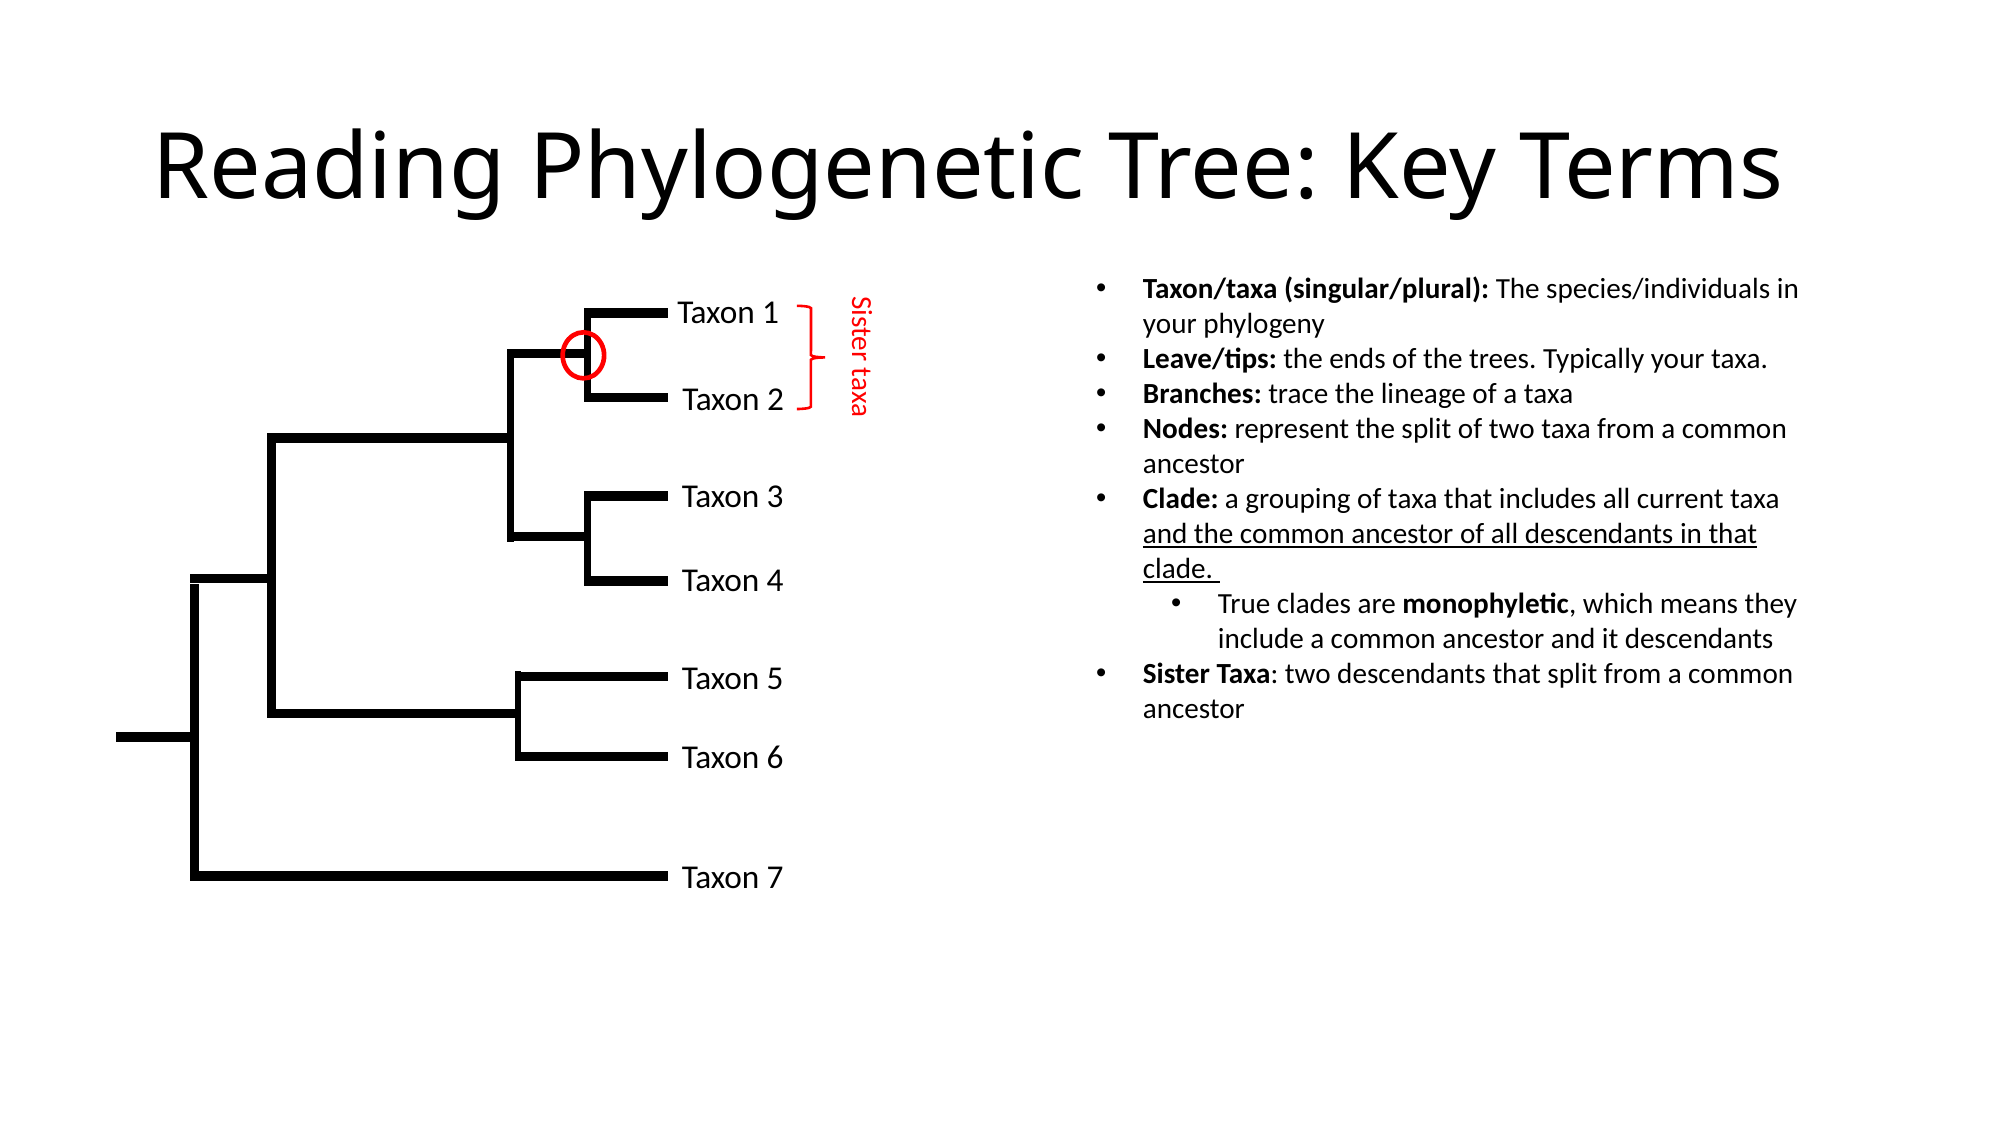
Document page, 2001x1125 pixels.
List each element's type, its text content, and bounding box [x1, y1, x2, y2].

text_box [267, 433, 512, 443]
text_box [267, 439, 276, 718]
text_box [584, 393, 667, 402]
text_box [515, 752, 667, 761]
text_box Taxon 4 [667, 550, 826, 606]
text_box Taxon 3 [667, 467, 826, 522]
text_box [584, 308, 662, 318]
text_box [507, 349, 562, 358]
text_box [521, 672, 667, 681]
text_box [190, 574, 274, 583]
text_box [584, 576, 667, 586]
text_box [584, 379, 591, 393]
text_box [271, 709, 515, 718]
text_box [515, 671, 521, 752]
text_box [190, 871, 667, 881]
text_box Taxon 2 [667, 370, 826, 425]
text_box [507, 532, 591, 541]
text_box Taxon/taxa (singular/plural): The species/individuals in your phylogeny Leave/tips: the ends of the trees. Typically your taxa. Branches: trace the lineage of a taxa Nodes: represent the split of two taxa from a common ancestor Clade: a grouping of taxa that includes all current taxa and the common ancestor of all descendants in that clade. True clades are monophyletic, which means they include a common ancestor and it descendants Sister Taxa: two descendants that split from a common ancestor [1081, 262, 1832, 837]
title Reading Phylogenetic Tree: Key Terms [137, 59, 1863, 278]
text_box [507, 353, 514, 532]
text_box [796, 305, 826, 410]
text_box [116, 732, 199, 742]
text_box Taxon 5 [667, 648, 826, 704]
text_box Taxon 1 [662, 282, 821, 338]
text_box Taxon 6 [667, 727, 826, 783]
text_box Sister taxa [838, 281, 889, 439]
text_box [584, 541, 591, 576]
text_box [190, 584, 199, 732]
text_box [584, 491, 667, 501]
text_box [584, 495, 591, 532]
text_box [561, 331, 606, 380]
text_box Taxon 7 [667, 847, 826, 903]
text_box [190, 742, 199, 880]
text_box [584, 312, 591, 332]
